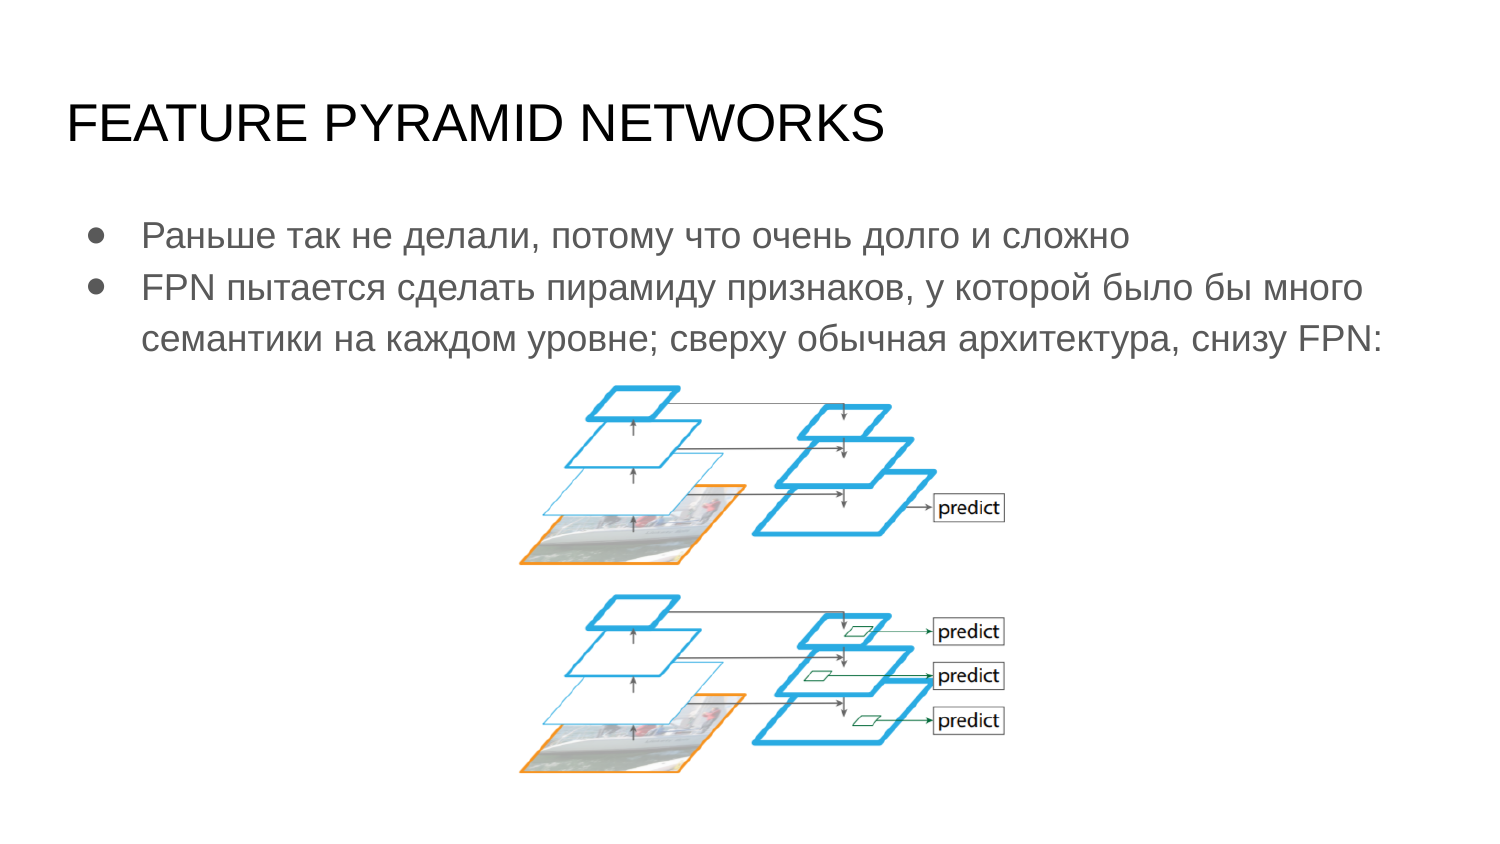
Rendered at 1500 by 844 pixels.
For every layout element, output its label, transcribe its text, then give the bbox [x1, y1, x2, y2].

title FEATURE PYRAMID NETWORKS [51, 72, 1449, 167]
picture [454, 371, 1046, 784]
list Раньше так не делали, потому что очень долго и сложно FPN пытается сделать пирамиду признаков, у которой было бы много семантики на каждом уровне; сверху обычная архитектура, снизу FPN: [51, 189, 1449, 750]
